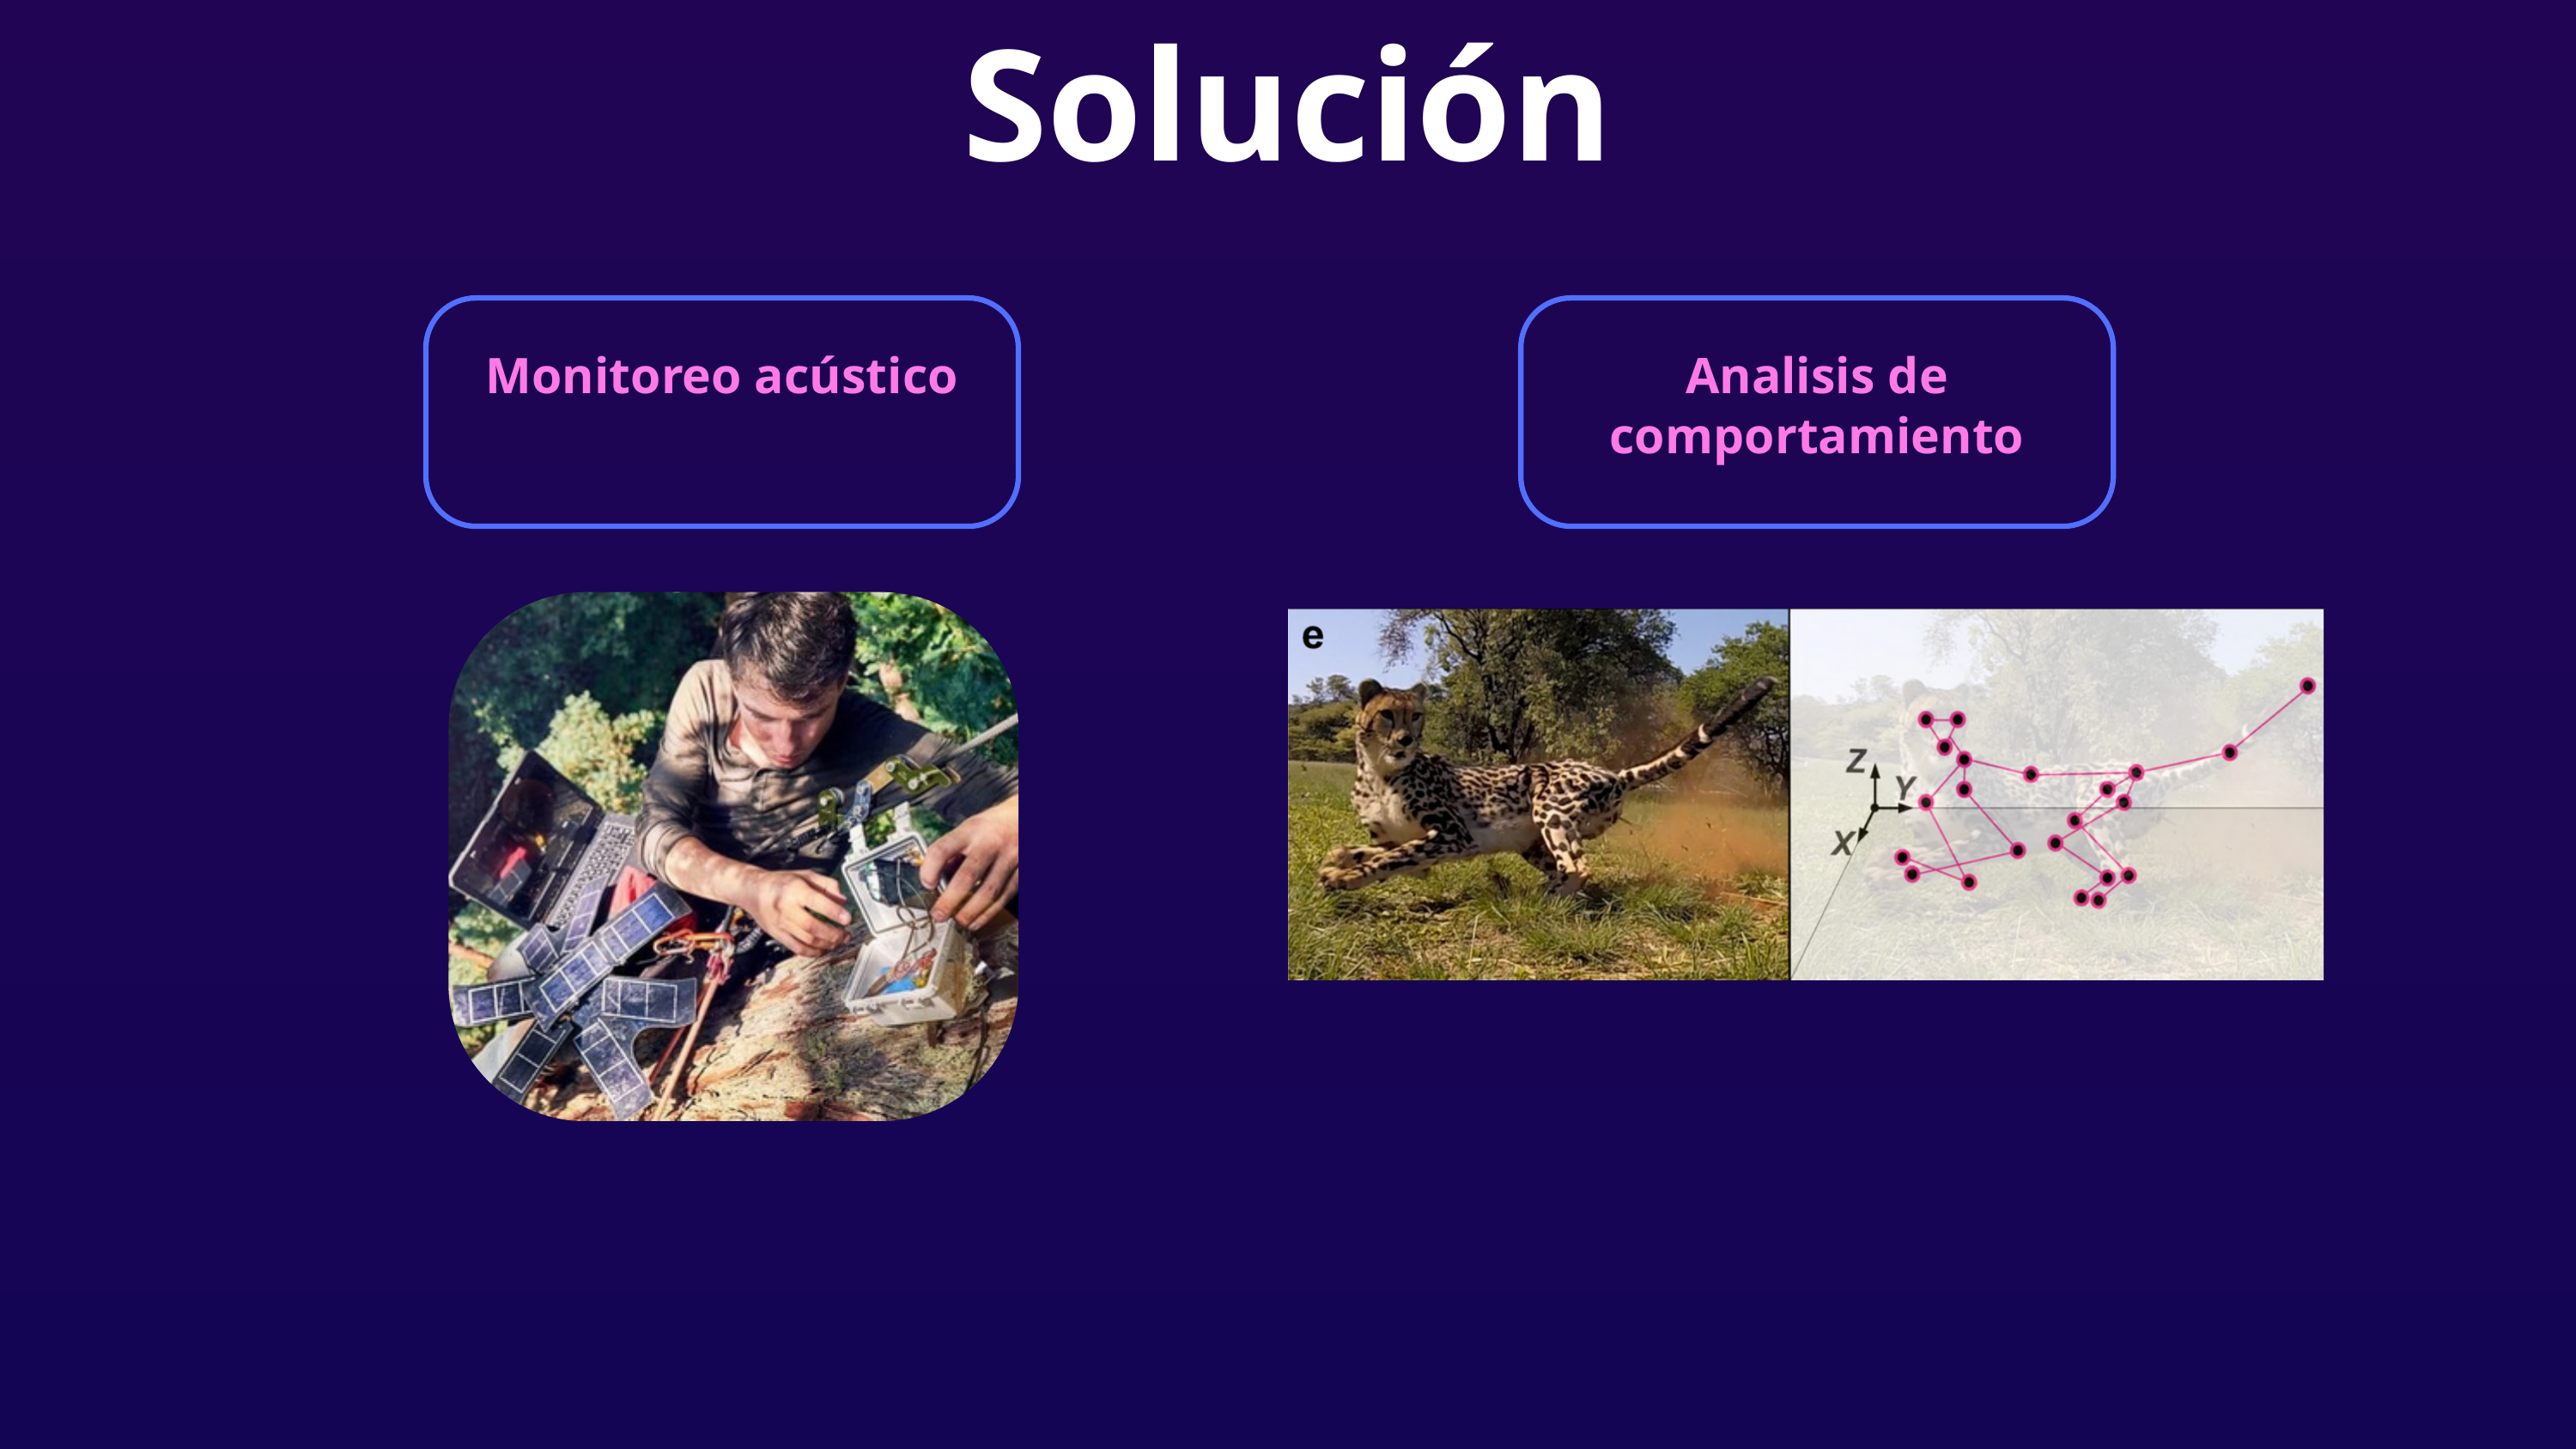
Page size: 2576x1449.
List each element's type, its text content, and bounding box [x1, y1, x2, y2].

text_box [425, 297, 1019, 527]
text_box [448, 591, 1019, 1122]
text_box Solución [637, 27, 1939, 192]
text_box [1520, 297, 2114, 527]
text_box [1287, 609, 2324, 980]
